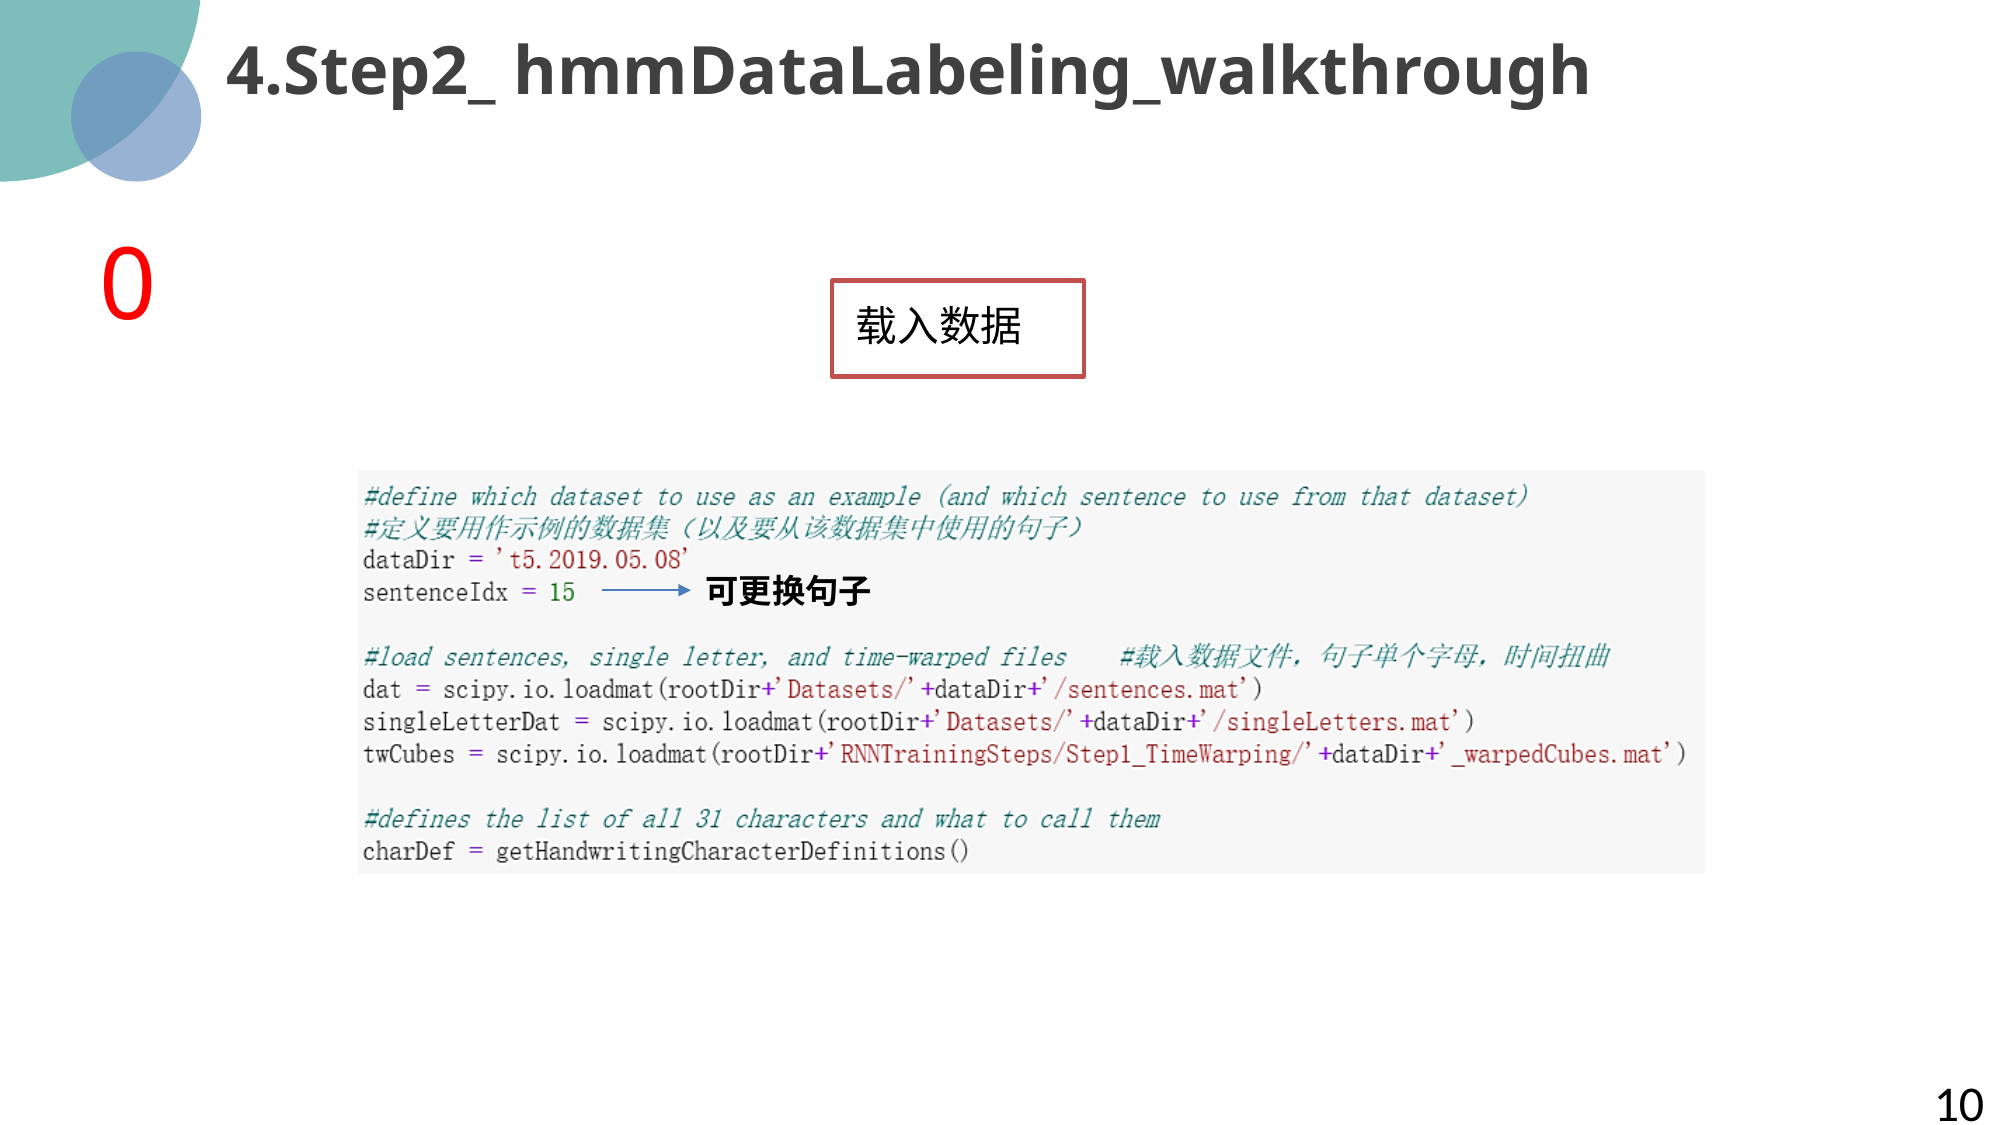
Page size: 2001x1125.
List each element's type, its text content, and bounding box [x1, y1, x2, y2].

text_box [69, 49, 204, 184]
text_box 4.Step2_ hmmDataLabeling_walkthrough [211, 20, 1609, 116]
picture [358, 470, 1705, 874]
text_box [0, 0, 203, 184]
text_box 载入数据 [840, 292, 1508, 358]
text_box 0 [84, 212, 188, 348]
text_box [830, 278, 1086, 379]
